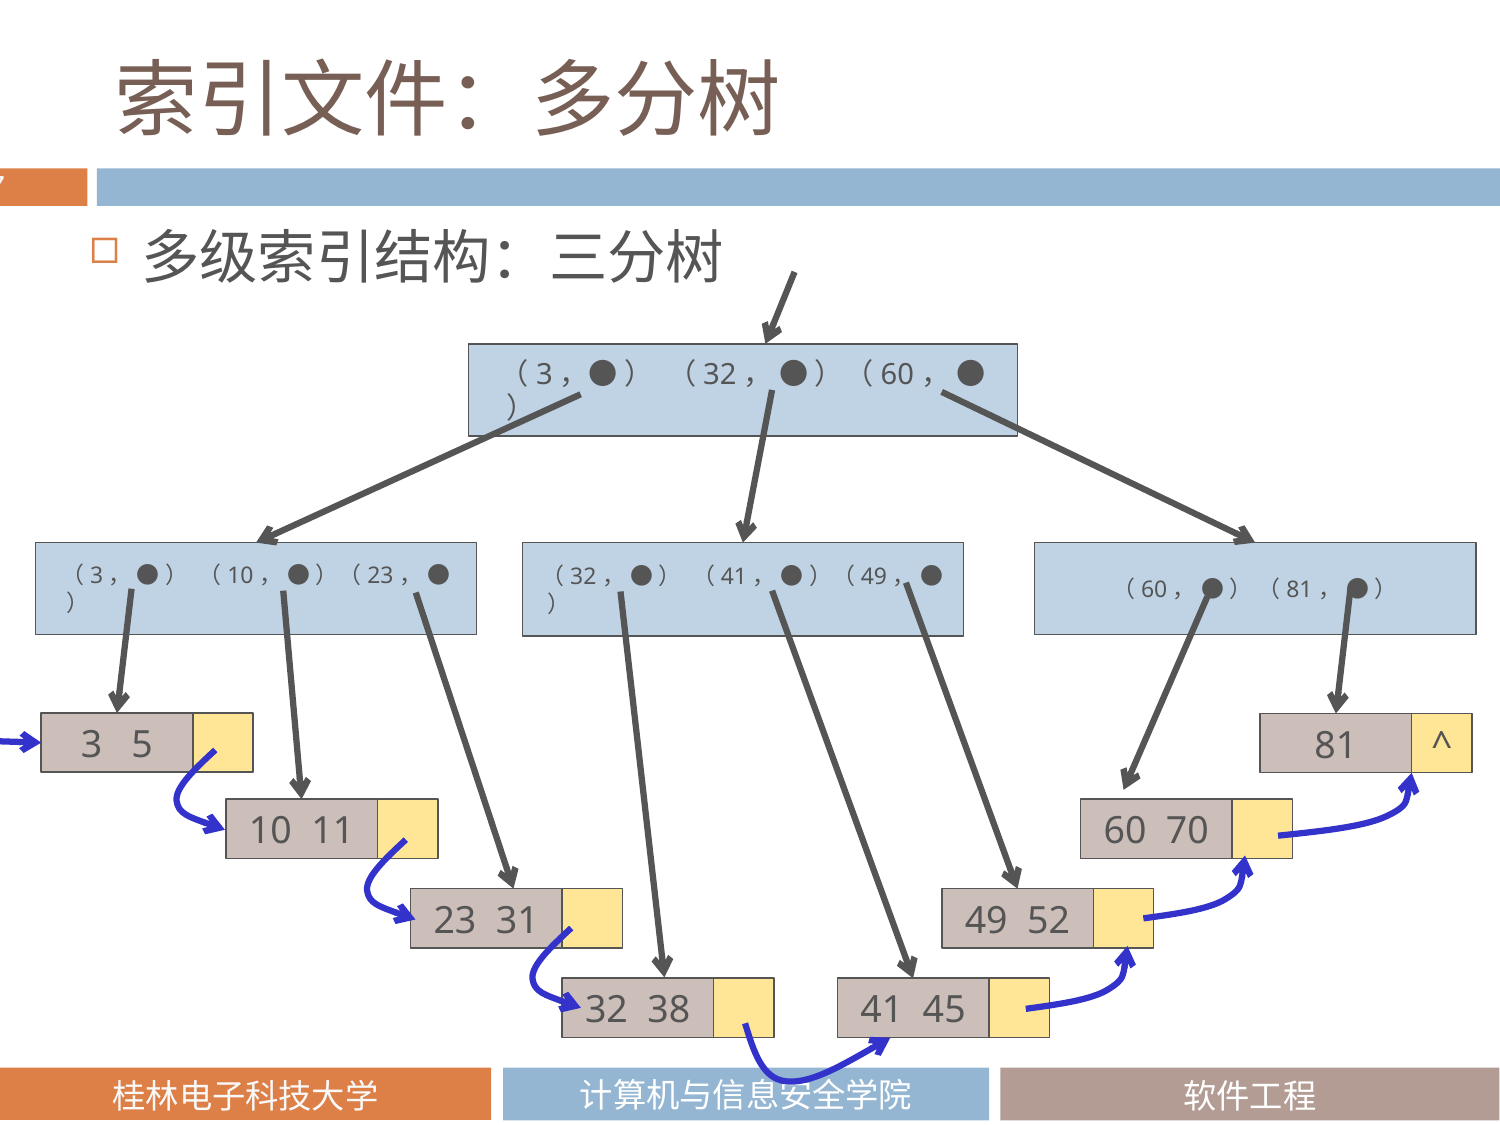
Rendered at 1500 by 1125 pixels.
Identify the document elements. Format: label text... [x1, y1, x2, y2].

text_box [561, 888, 620, 948]
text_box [1335, 588, 1351, 714]
text_box 23 31 [410, 888, 561, 948]
text_box （32， ● ） （41， ● ）（49， ● ） [522, 542, 964, 636]
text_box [117, 588, 132, 713]
text_box 41 45 [837, 978, 988, 1038]
text_box 10 11 [225, 799, 377, 859]
text_box ^ [1411, 713, 1473, 773]
text_box [377, 799, 415, 859]
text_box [415, 592, 514, 889]
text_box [905, 582, 1018, 889]
text_box [1278, 772, 1417, 836]
text_box 81 [1260, 713, 1411, 773]
text_box [744, 1023, 891, 1082]
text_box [765, 271, 795, 344]
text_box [1123, 596, 1208, 790]
text_box 3 5 [41, 712, 192, 773]
text_box [176, 749, 225, 832]
text_box [713, 978, 774, 1038]
text_box [988, 978, 1050, 1038]
text_box [1143, 855, 1251, 919]
list 多级索引结构：三分树 [73, 219, 1412, 325]
text_box [532, 927, 581, 1011]
text_box [366, 839, 416, 922]
text_box [1025, 945, 1134, 1009]
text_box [255, 394, 581, 543]
text_box （3，● ） （32， ● ）（60， ● ） [468, 343, 1018, 436]
text_box （60， ● ） （81， ● ） [1034, 542, 1476, 635]
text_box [941, 391, 1256, 543]
text_box [1231, 799, 1293, 859]
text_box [620, 591, 665, 978]
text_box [772, 590, 914, 979]
text_box （3， ● ） （10， ● ）（23， ● ） [35, 542, 477, 635]
text_box 60 70 [1080, 799, 1231, 859]
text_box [283, 590, 302, 800]
title 索引文件：多分树 [99, 37, 1438, 155]
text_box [742, 389, 773, 543]
text_box [1093, 888, 1154, 948]
text_box 49 52 [941, 888, 1093, 948]
text_box [192, 712, 254, 773]
text_box 32 38 [562, 978, 713, 1038]
